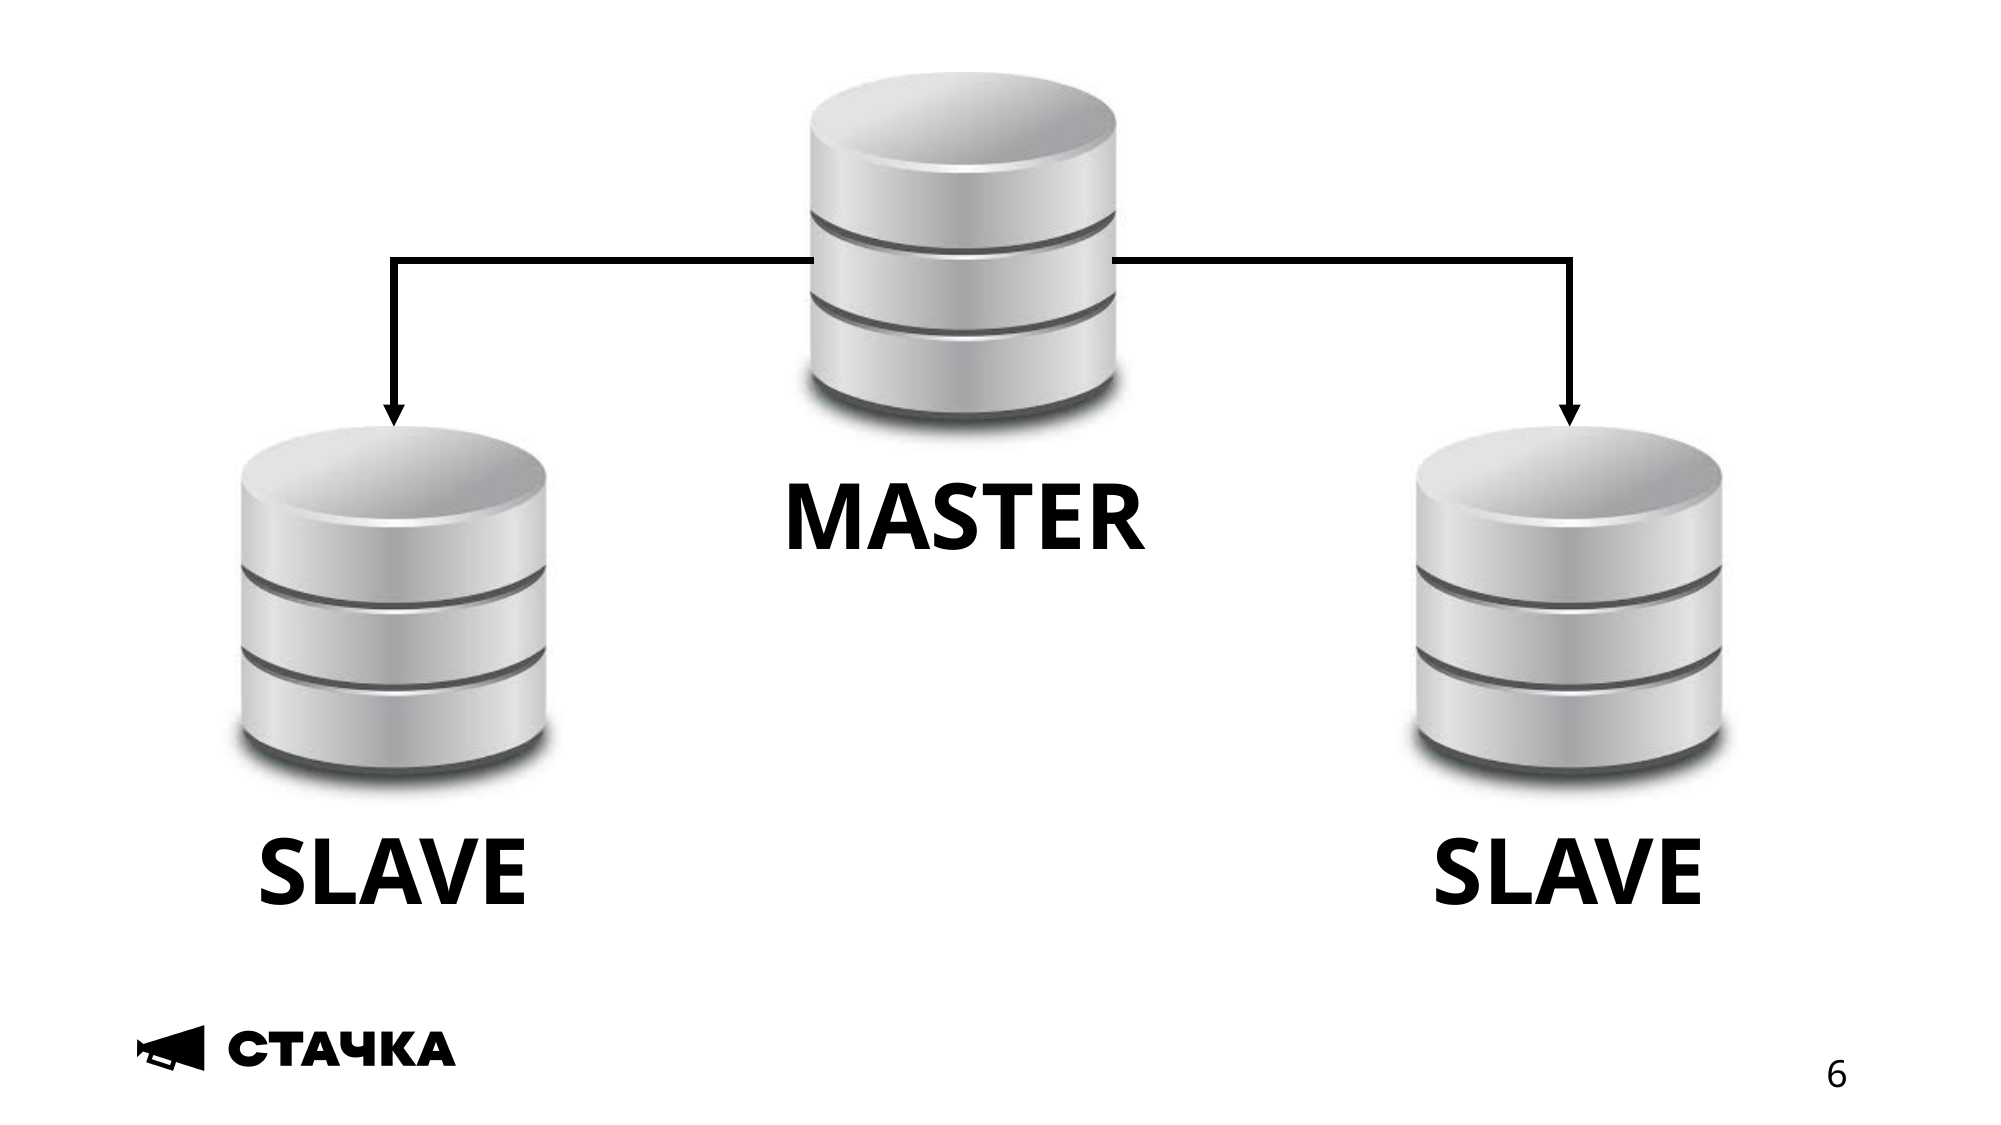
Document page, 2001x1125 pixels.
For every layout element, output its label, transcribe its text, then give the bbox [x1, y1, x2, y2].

picture [137, 1022, 456, 1073]
picture [222, 426, 566, 806]
text_box SLAVE [242, 815, 546, 930]
picture [1397, 426, 1742, 806]
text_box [1111, 260, 1570, 427]
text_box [393, 260, 814, 427]
text_box SLAVE [1418, 815, 1722, 930]
text_box MASTER [766, 450, 1162, 576]
picture [791, 72, 1136, 451]
slide_number 7 [1412, 1042, 1863, 1103]
